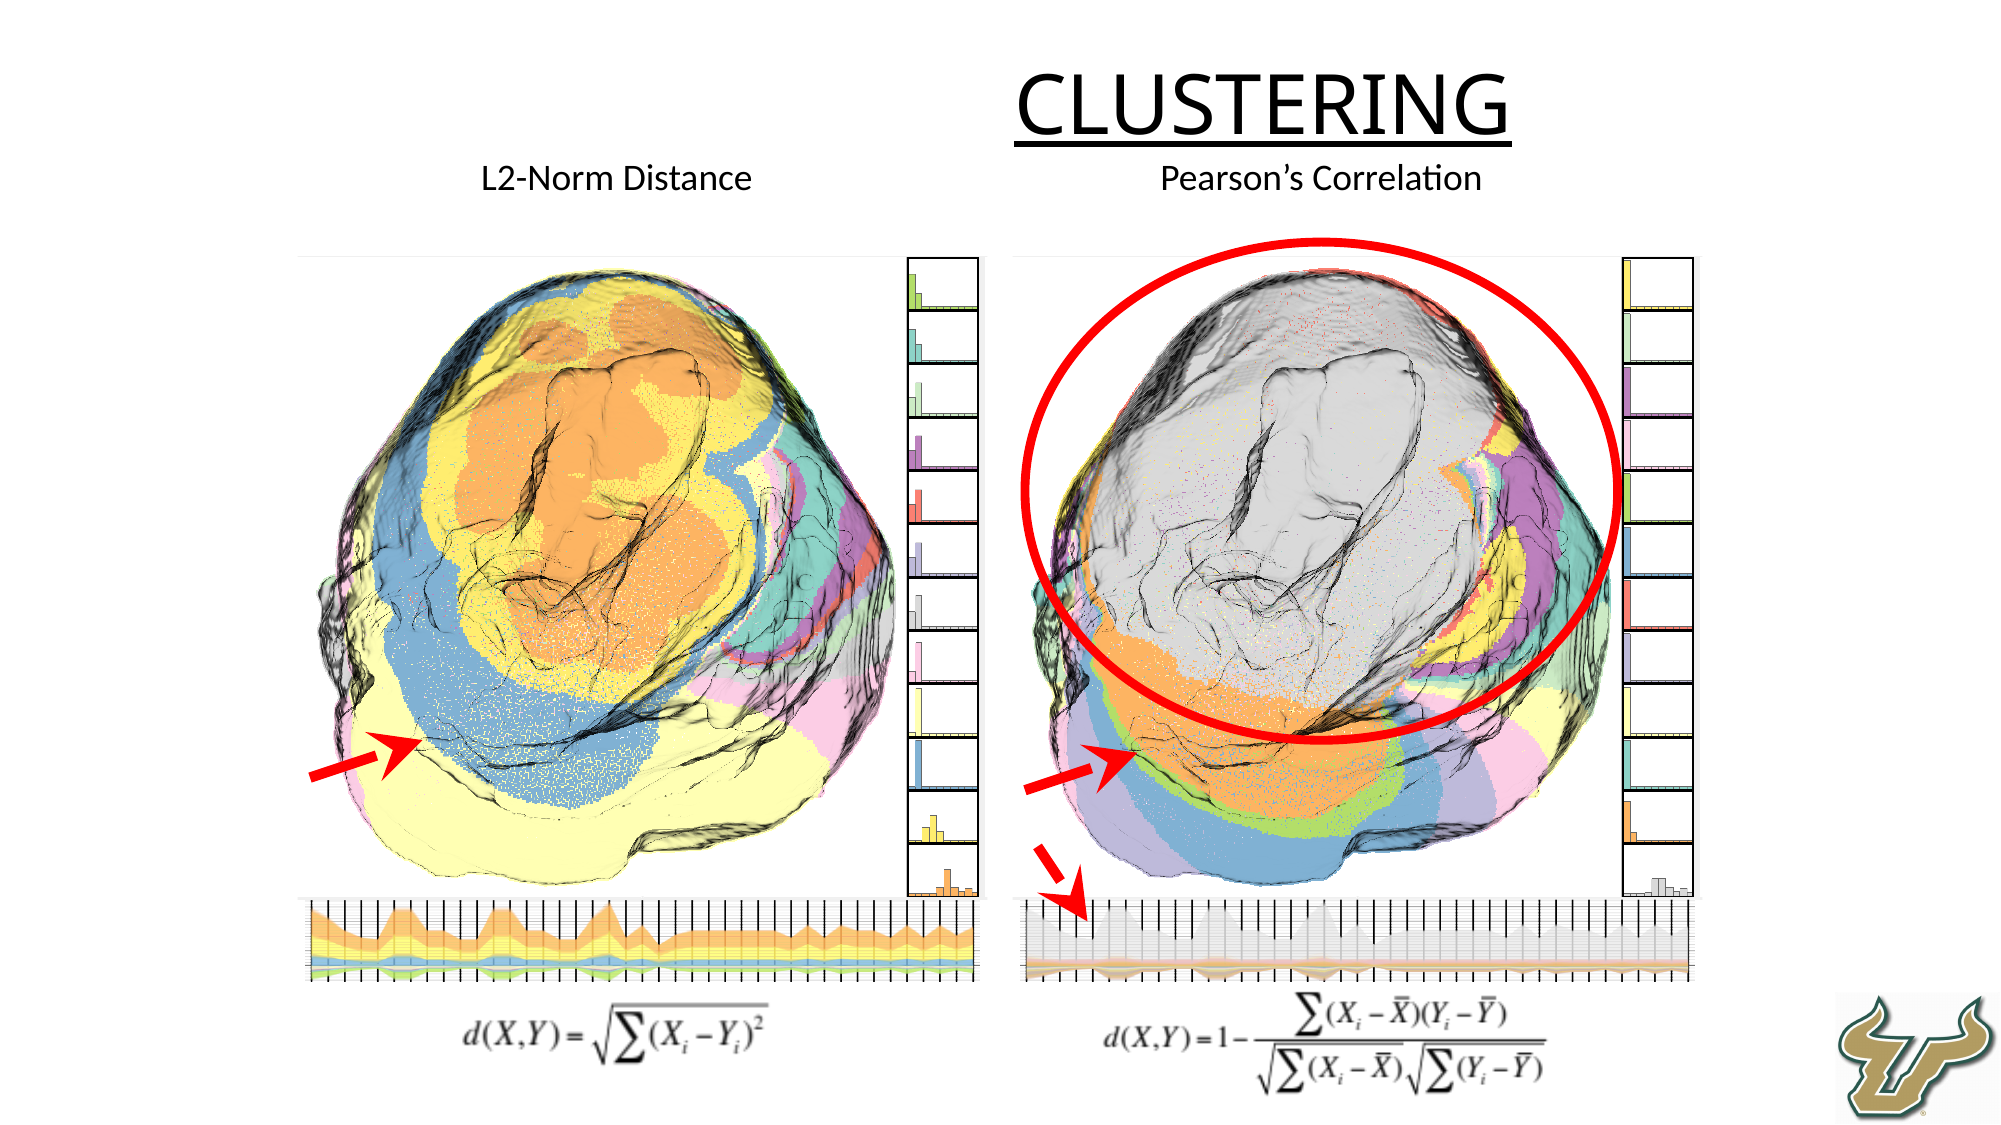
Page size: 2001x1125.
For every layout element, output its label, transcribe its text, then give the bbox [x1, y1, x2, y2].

text_box L2-Norm Distance [466, 145, 768, 205]
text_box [309, 740, 423, 778]
text_box Pearson’s Correlation [1145, 145, 1499, 205]
picture [1012, 256, 1703, 985]
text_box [1037, 846, 1088, 922]
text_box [1099, 987, 1550, 1100]
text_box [459, 999, 771, 1068]
list Clustering [472, 43, 1528, 172]
text_box [1223, 242, 1419, 256]
picture [297, 256, 988, 984]
picture [1835, 992, 2000, 1124]
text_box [1024, 752, 1138, 791]
